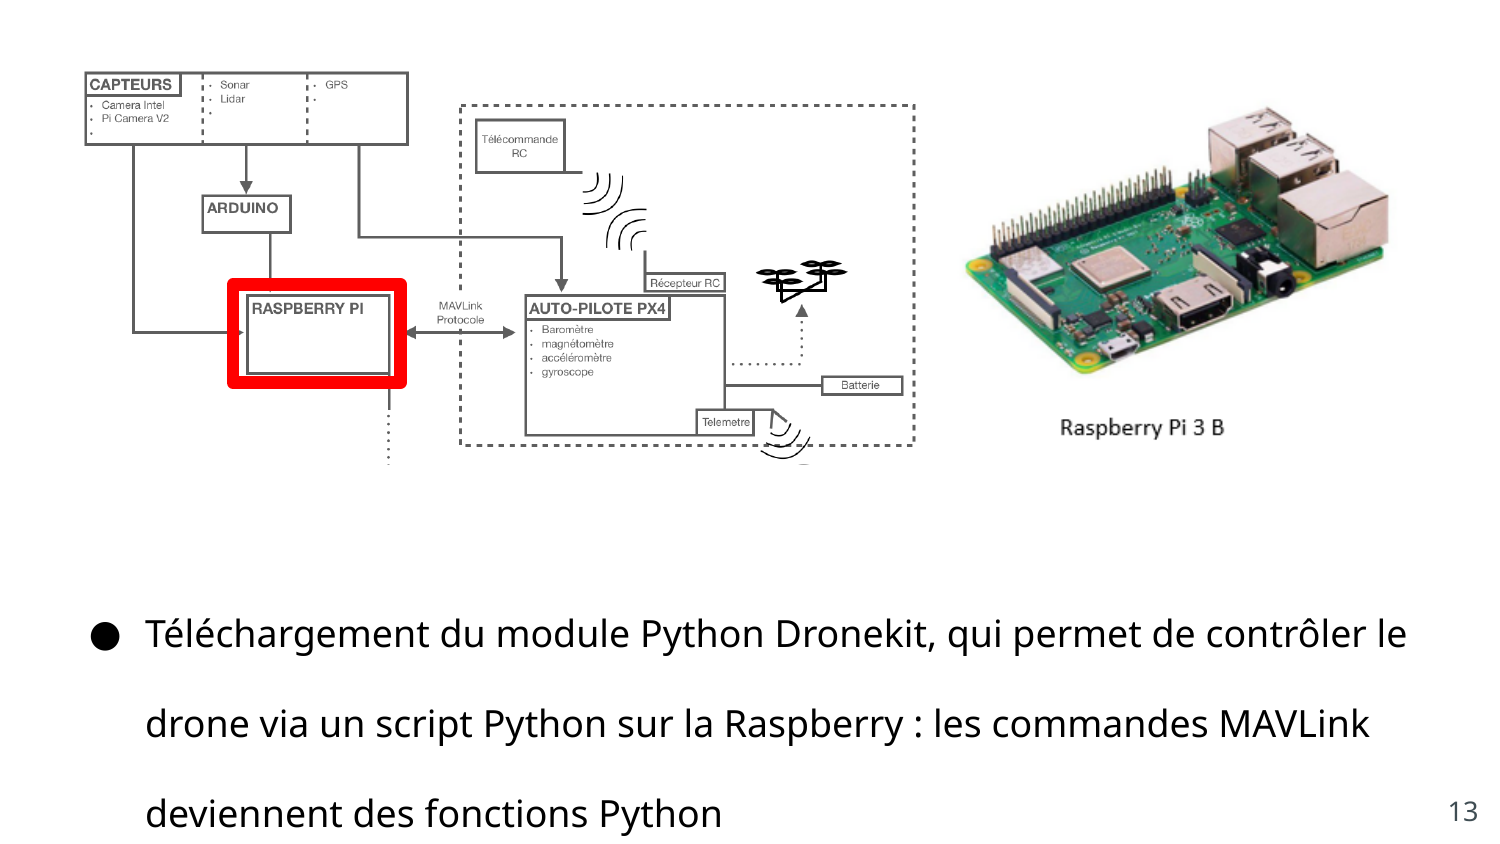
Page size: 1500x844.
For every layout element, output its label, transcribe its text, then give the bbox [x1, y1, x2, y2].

text_box Téléchargement du module Python Dronekit, qui permet de contrôler le drone via un script Python sur la Raspberry : les commandes MAVLink deviennent des fonctions Python [55, 549, 1468, 764]
picture [941, 98, 1407, 451]
picture [77, 67, 928, 465]
slide_number ‹#› [1403, 779, 1494, 844]
